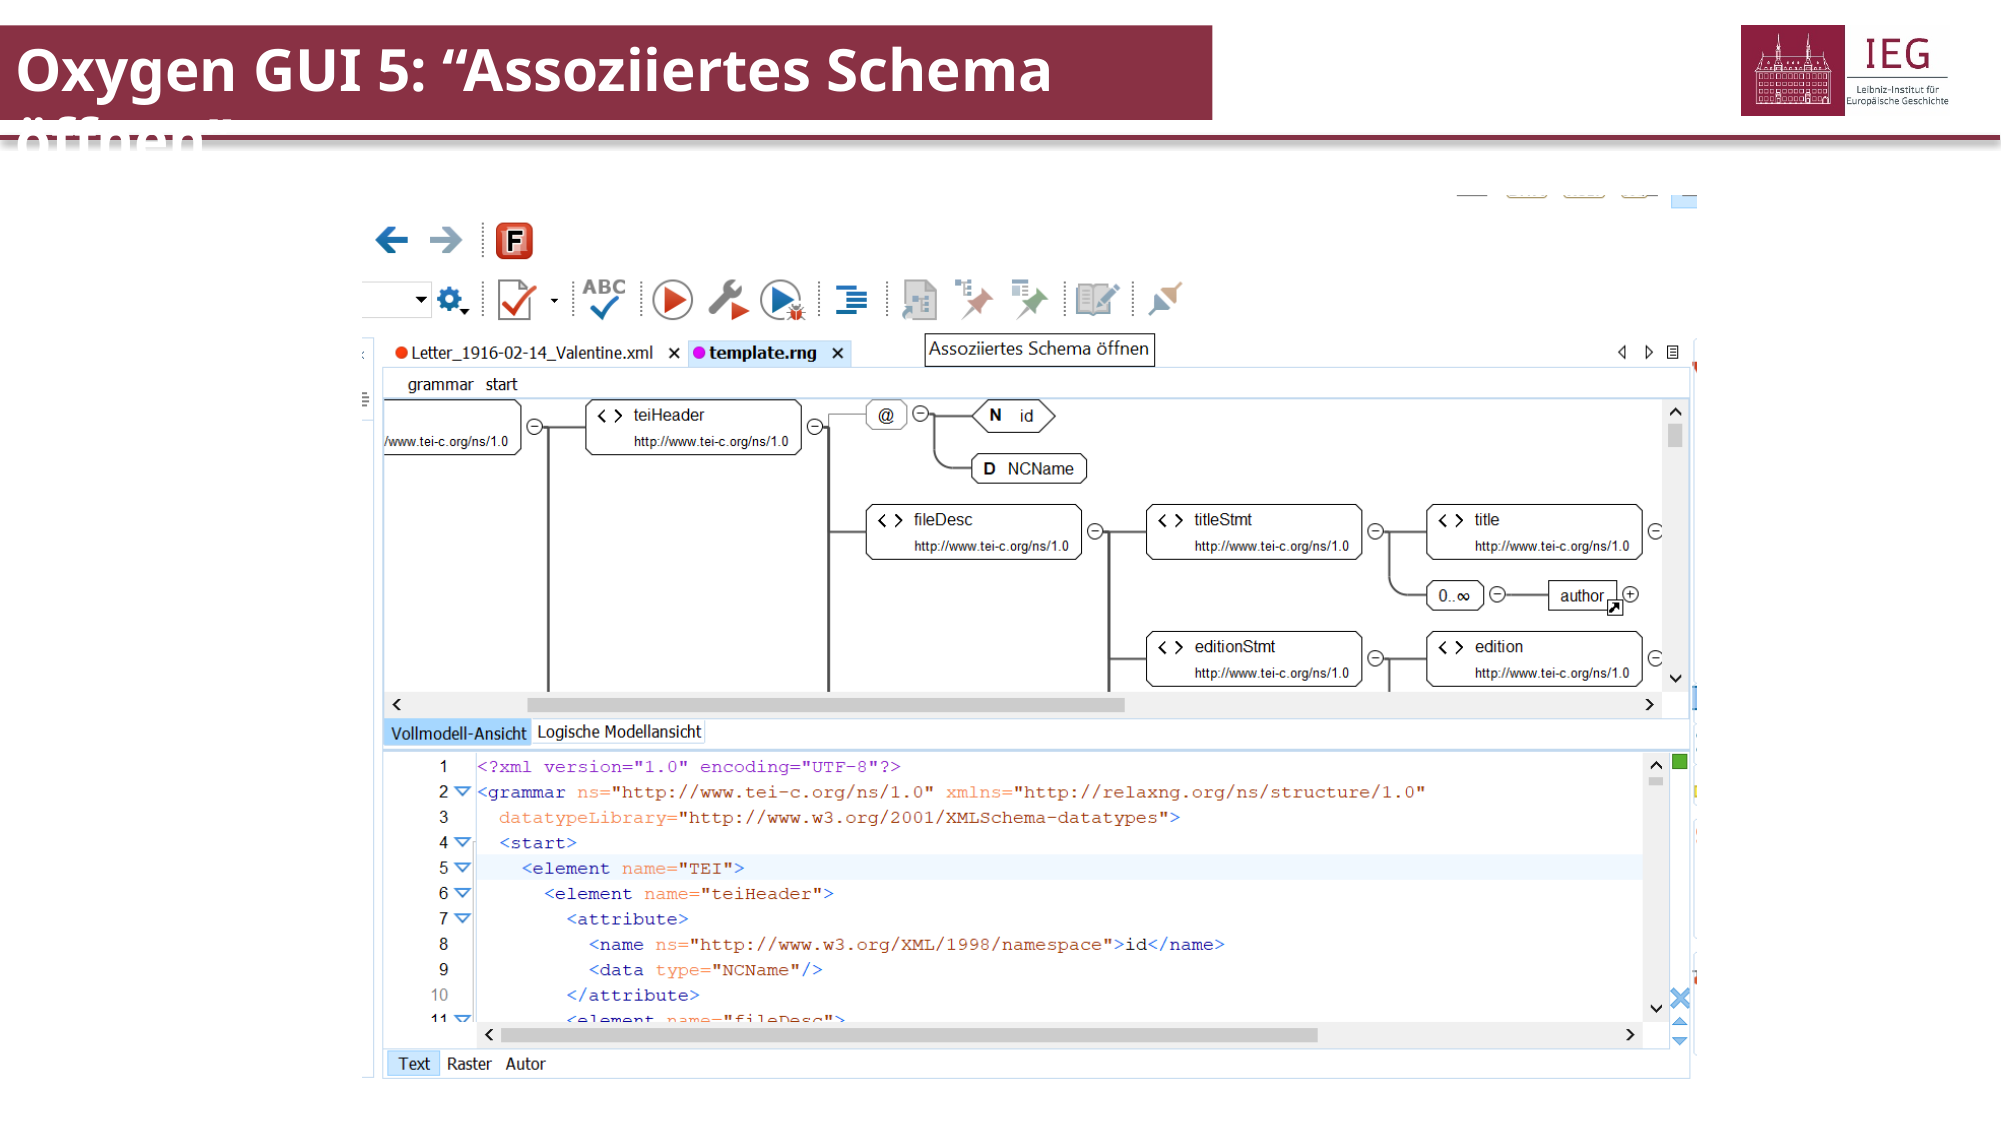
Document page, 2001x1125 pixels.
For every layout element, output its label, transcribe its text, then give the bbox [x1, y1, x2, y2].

text_box Oxygen GUI 5: “Assoziiertes Schema öffnen” [0, 25, 1213, 120]
picture [1741, 25, 1950, 116]
picture [361, 195, 1698, 1095]
